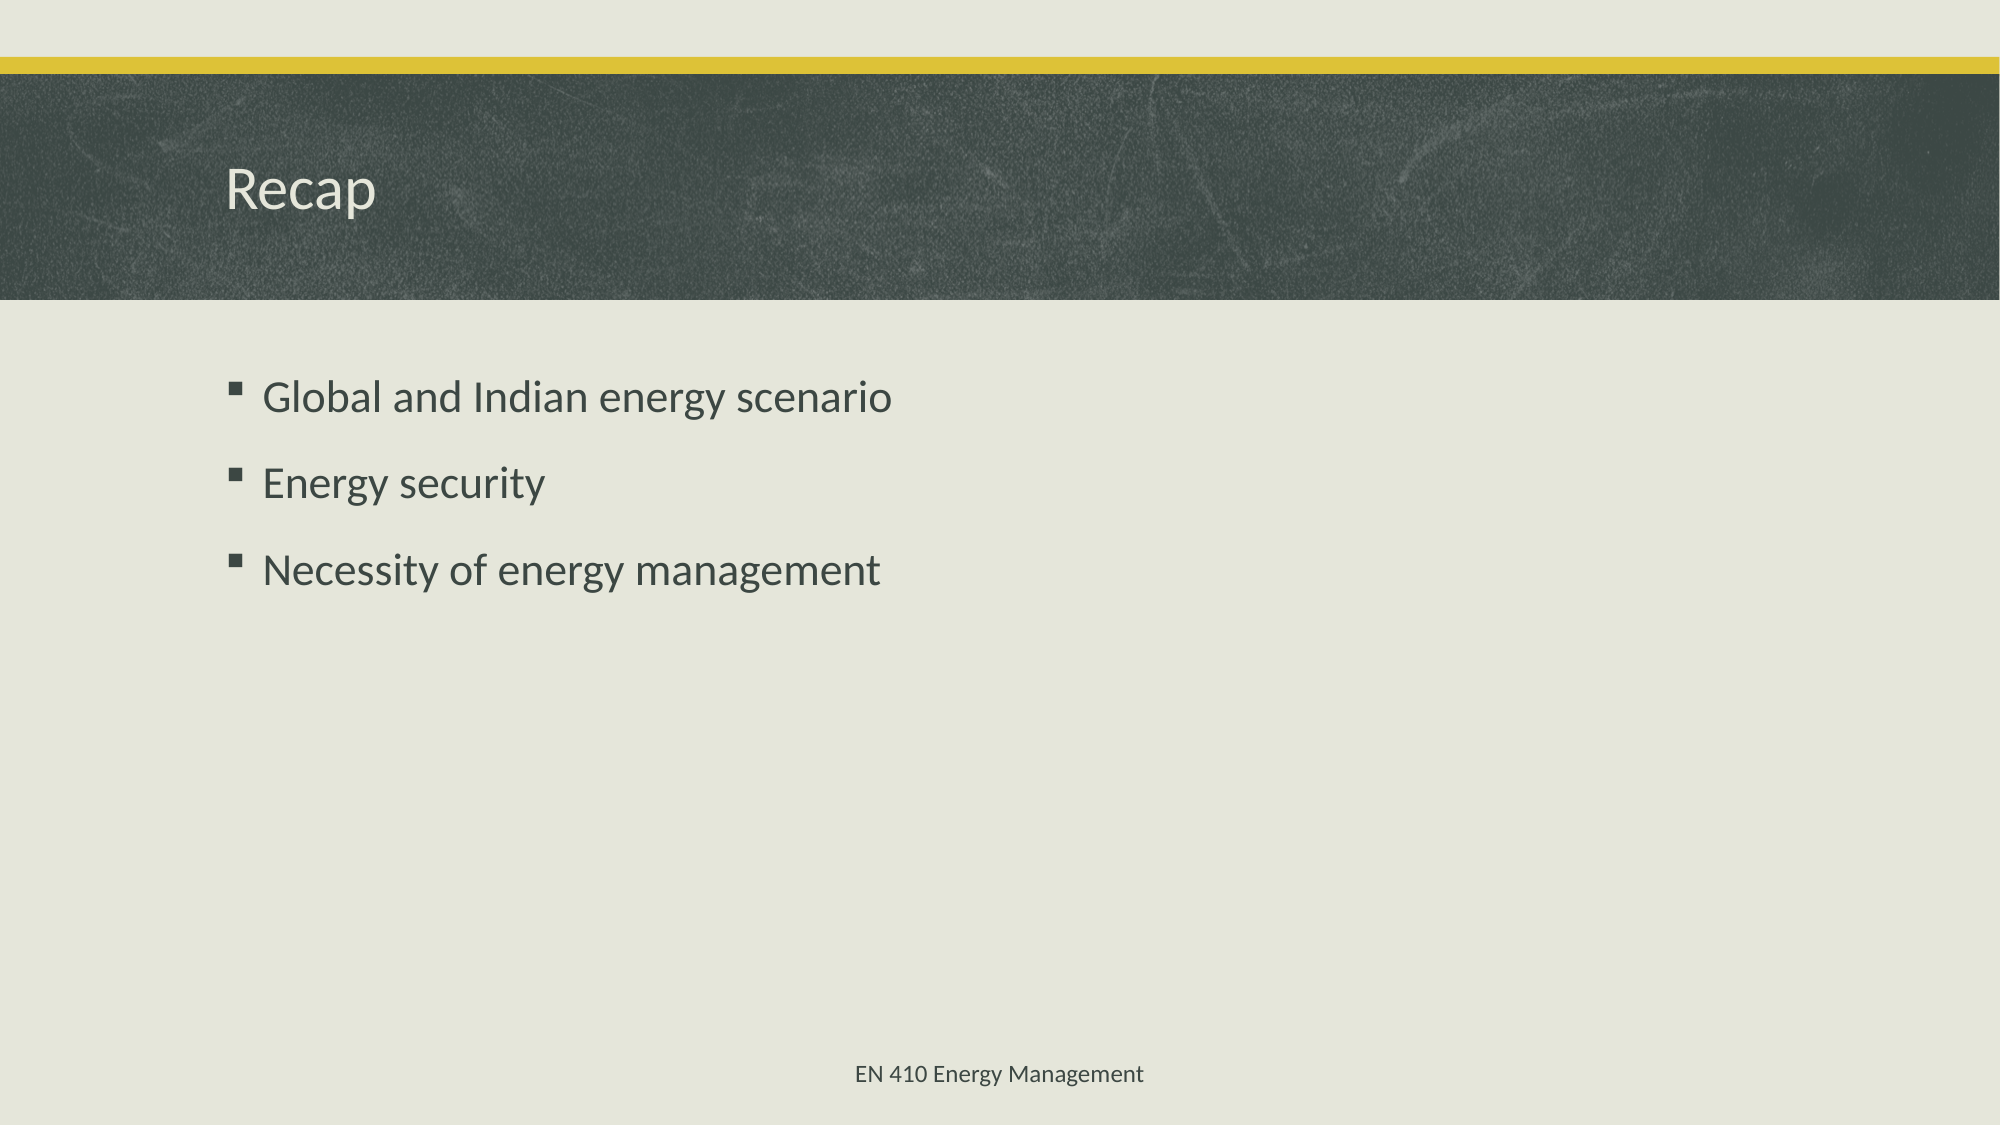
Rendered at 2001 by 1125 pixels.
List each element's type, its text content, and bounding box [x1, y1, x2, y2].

title Recap [210, 76, 1790, 300]
footer EN 410 Energy Management [533, 1042, 1467, 1103]
list Global and Indian energy scenario Energy security Necessity of energy management [210, 359, 1790, 1014]
picture [0, 74, 2000, 300]
